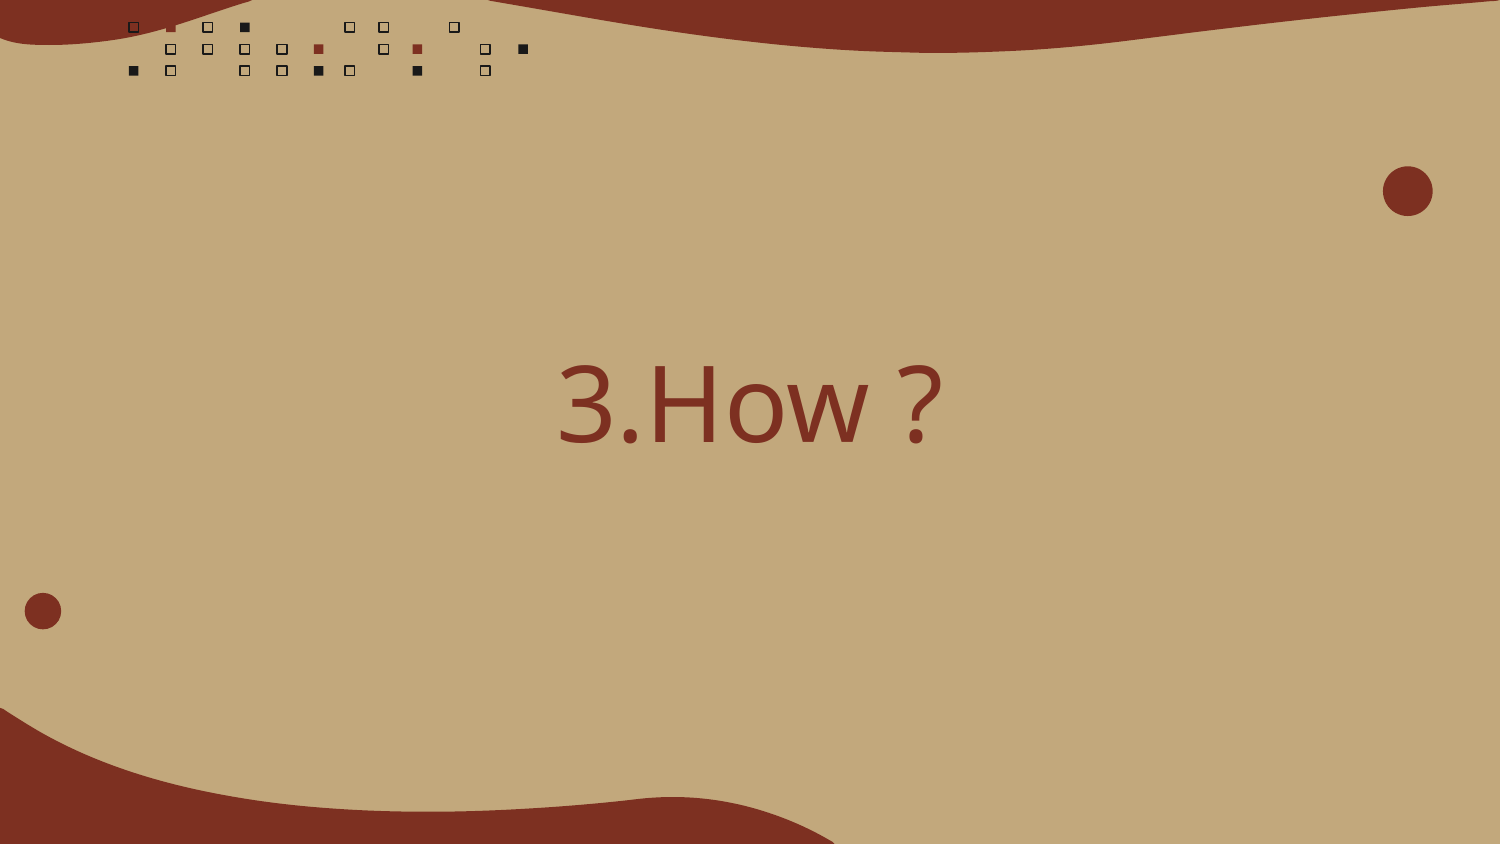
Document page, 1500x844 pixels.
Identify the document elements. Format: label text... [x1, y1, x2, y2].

title 3.How ? [518, 131, 982, 669]
